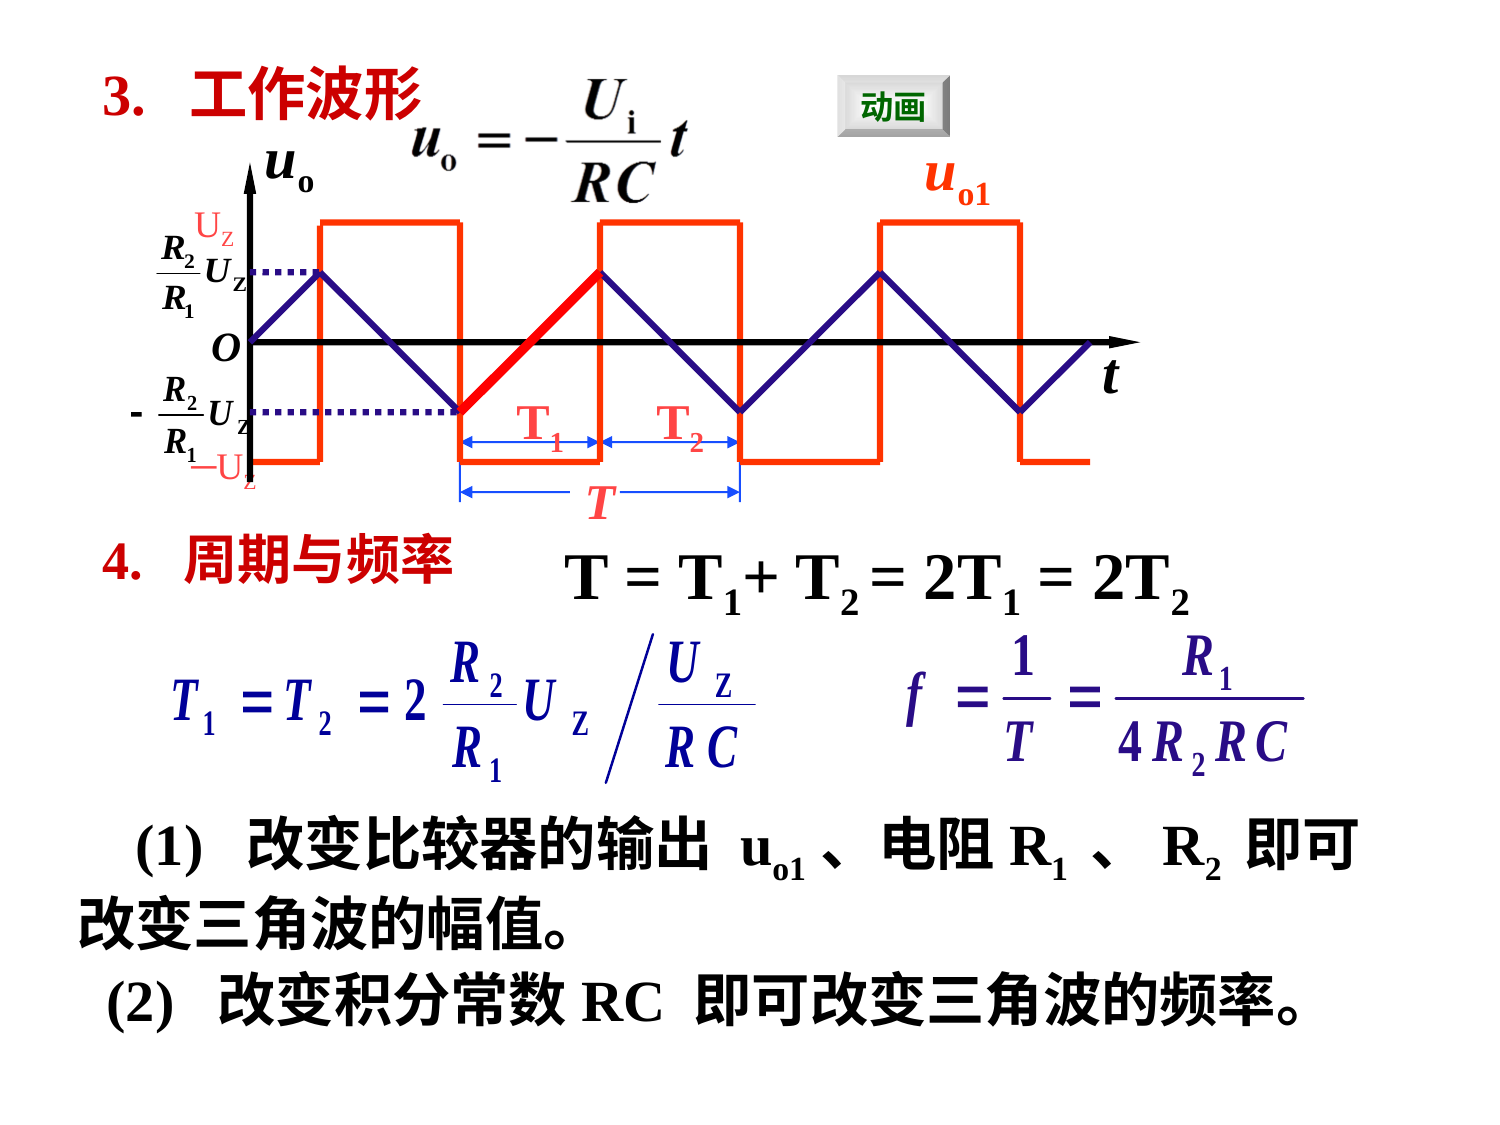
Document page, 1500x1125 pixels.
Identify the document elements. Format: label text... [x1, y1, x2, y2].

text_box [459, 498, 740, 538]
picture [400, 62, 696, 212]
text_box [885, 613, 1313, 787]
title 3. 工作波形 [87, 49, 488, 138]
subtitle 4. 周期与频率 [87, 524, 549, 601]
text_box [125, 112, 1148, 482]
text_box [165, 622, 763, 794]
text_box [159, 482, 1091, 498]
text_box T = T1+ T2 = 2T1 = 2T2 [549, 525, 1238, 631]
text_box 动画 [837, 74, 951, 112]
text_box (1) 改变比较器的输出 uo1、电阻R1 、R2 即可改变三角波的幅值。 (2) 改变积分常数RC 即可改变三角波的频率。 [62, 799, 1400, 1041]
